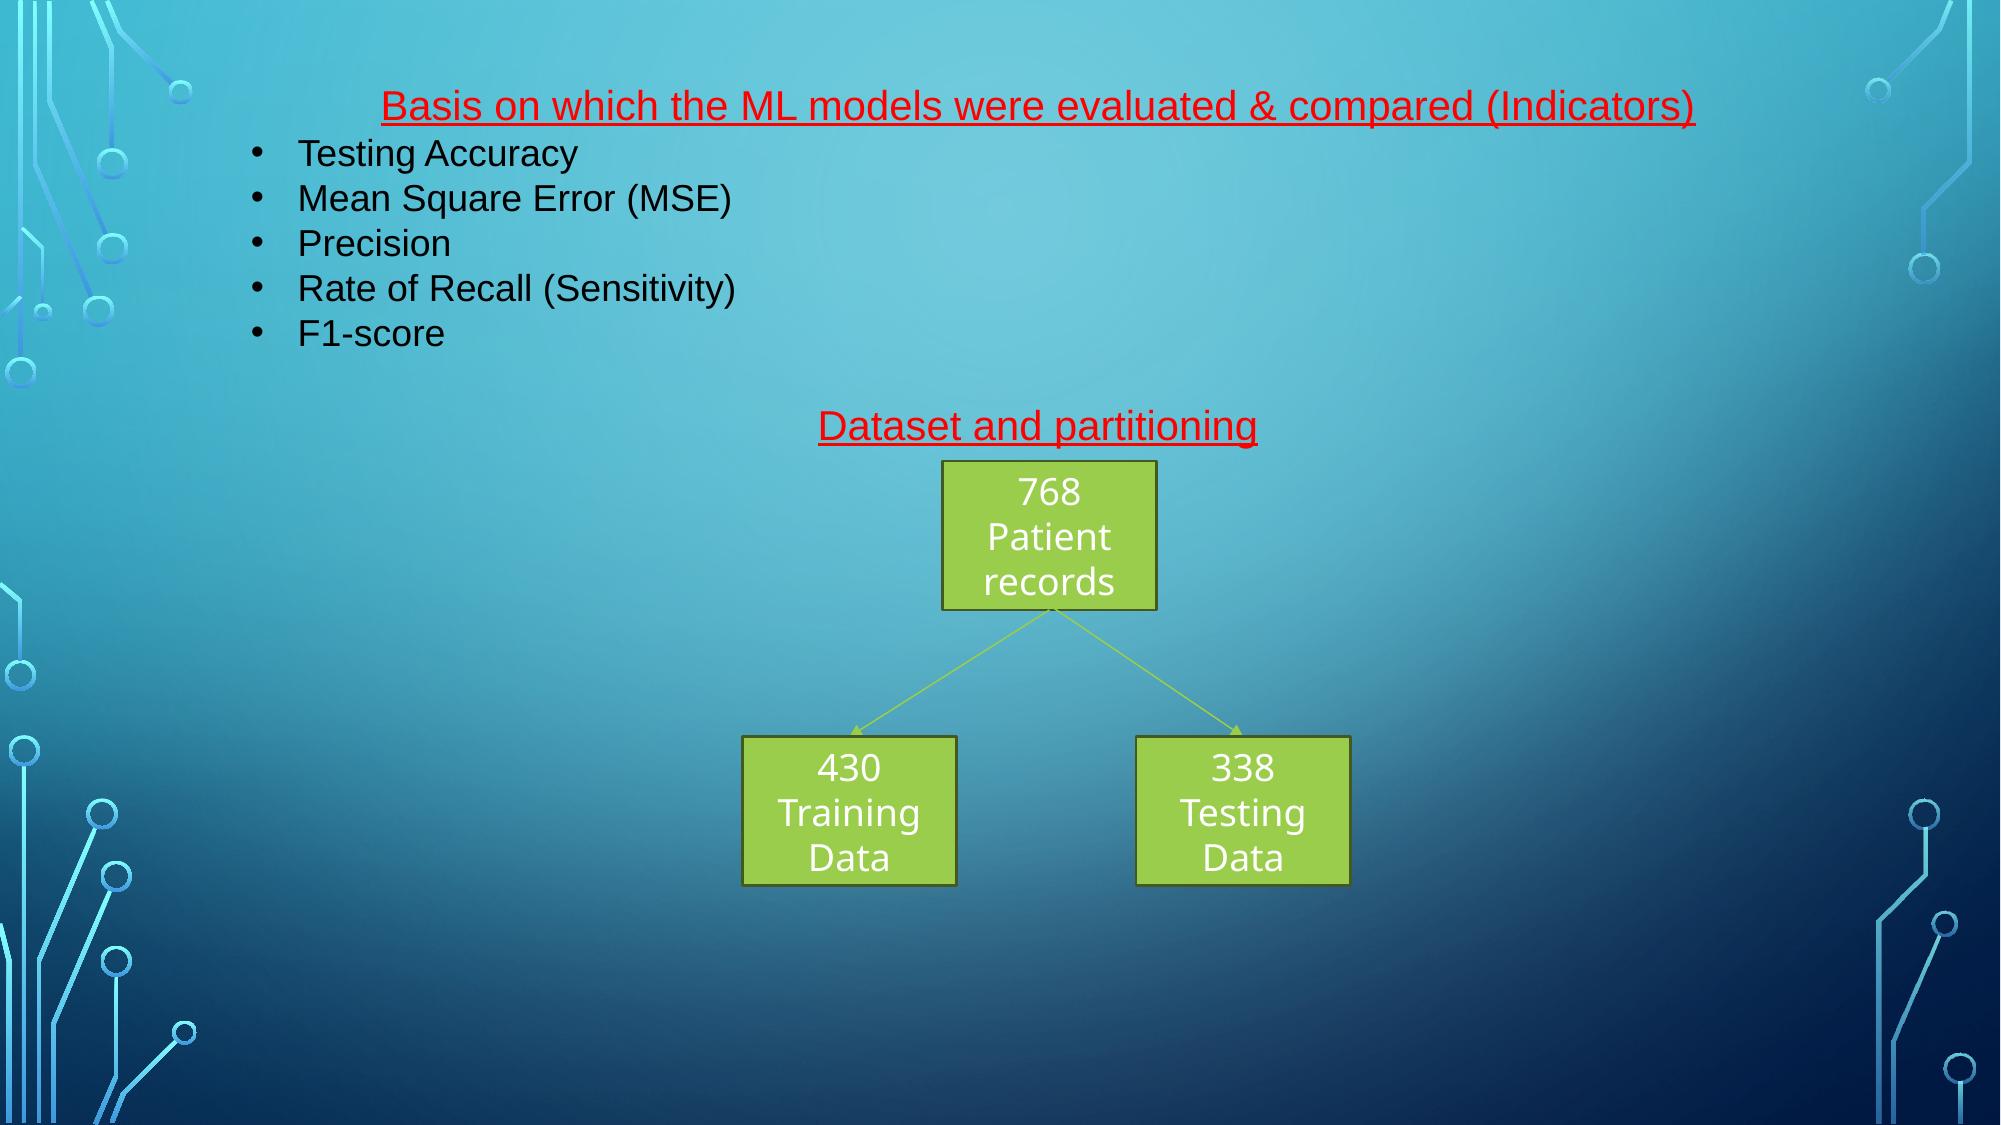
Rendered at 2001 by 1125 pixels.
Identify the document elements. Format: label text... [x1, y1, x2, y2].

text_box 430 Training Data [741, 735, 958, 887]
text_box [1049, 605, 1244, 737]
text_box 768 Patient records [941, 460, 1158, 609]
text_box 338 Testing Data [1135, 735, 1352, 887]
text_box Basis on which the ML models were evaluated & compared (Indicators) Testing Accuracy Mean Square Error (MSE) Precision Rate of Recall (Sensitivity) F1-score Dataset and partitioning [236, 71, 1840, 1002]
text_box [849, 609, 1049, 737]
